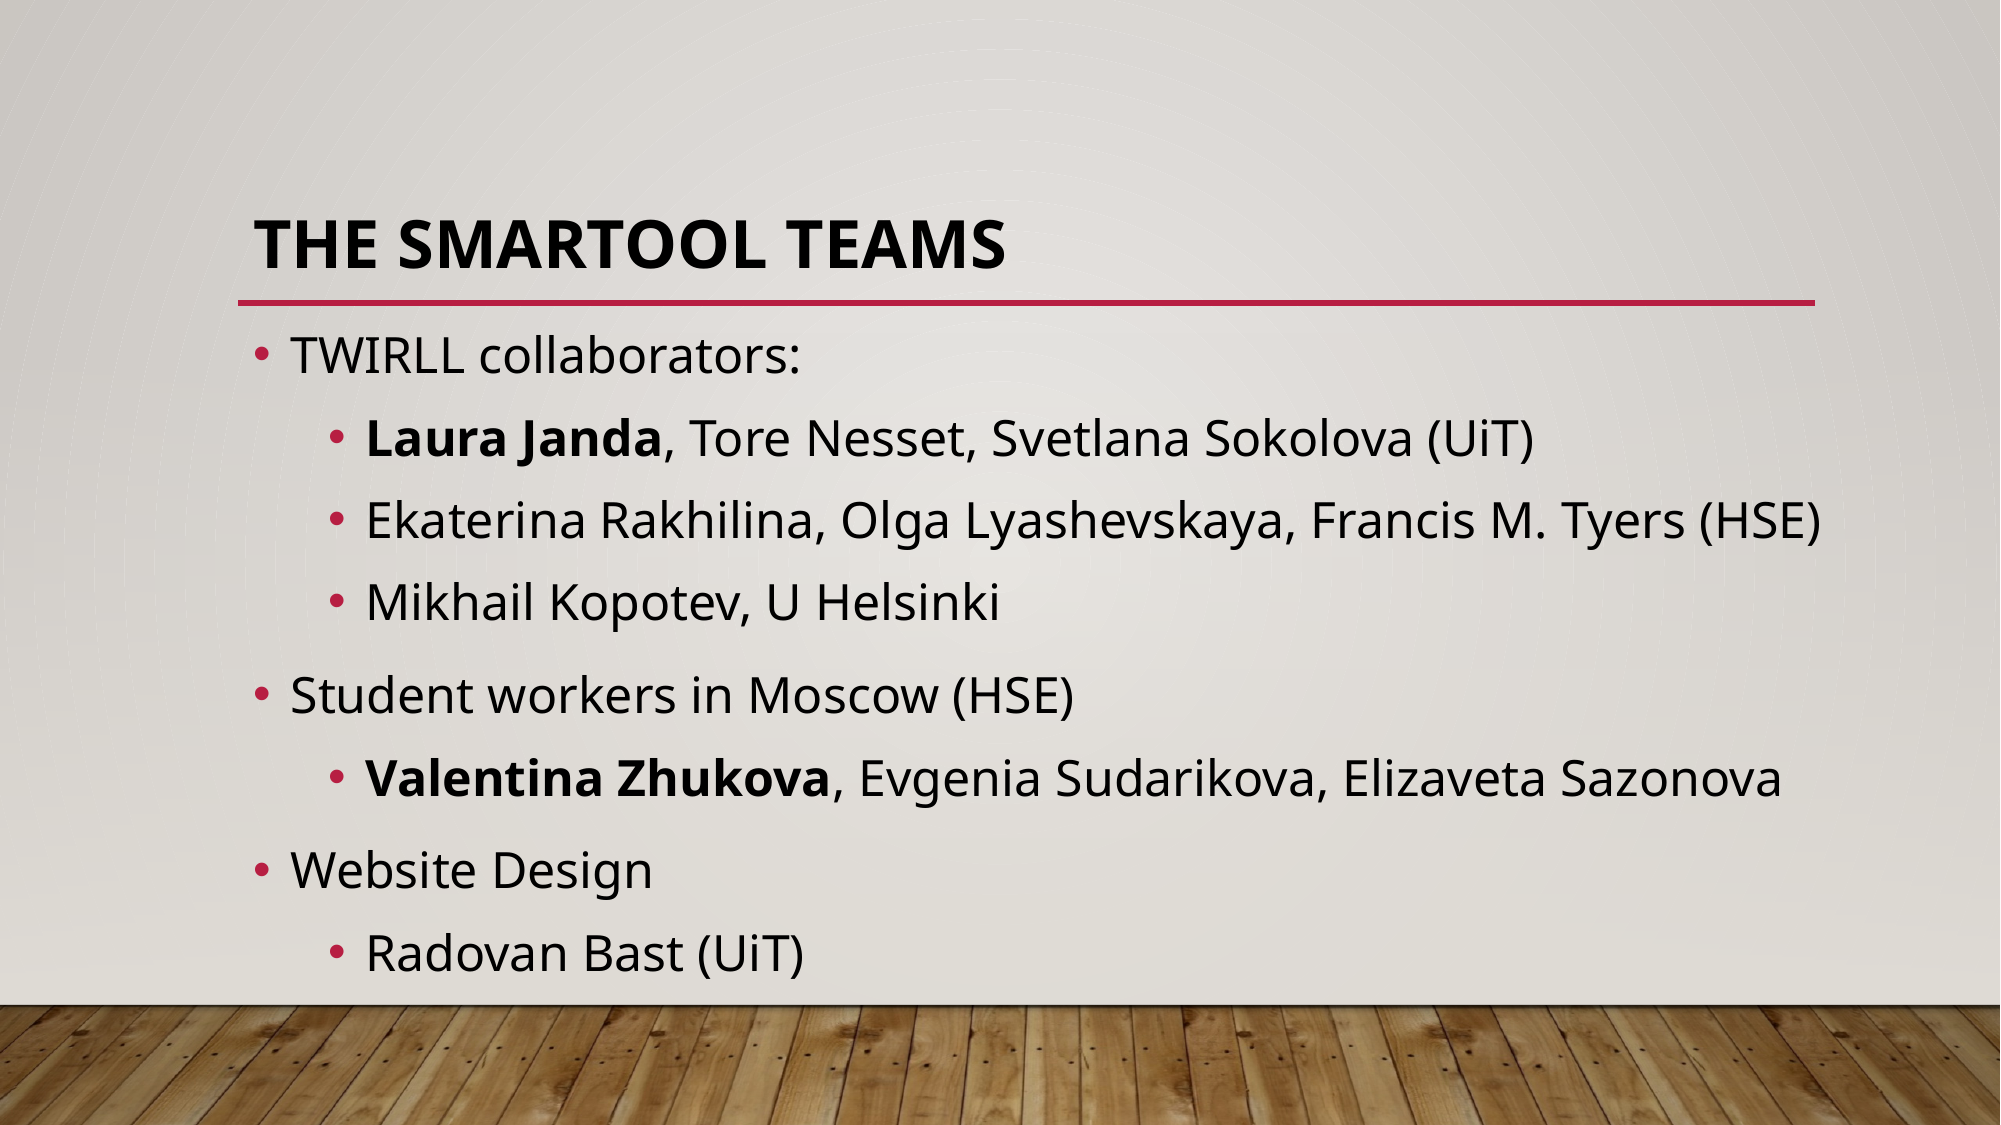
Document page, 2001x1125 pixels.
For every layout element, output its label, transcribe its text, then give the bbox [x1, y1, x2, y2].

list TWIRLL collaborators: Laura Janda, Tore Nesset, Svetlana Sokolova (UiT) Ekaterina Rakhilina, Olga Lyashevskaya, Francis M. Tyers (HSE) Mikhail Kopotev, U Helsinki Student workers in Moscow (HSE) Valentina Zhukova, Evgenia Sudarikova, Elizaveta Sazonova Website Design Radovan Bast (UiT) [238, 304, 1863, 992]
title The SMARTool Teams [238, 131, 1814, 304]
picture [0, 1005, 2000, 1125]
